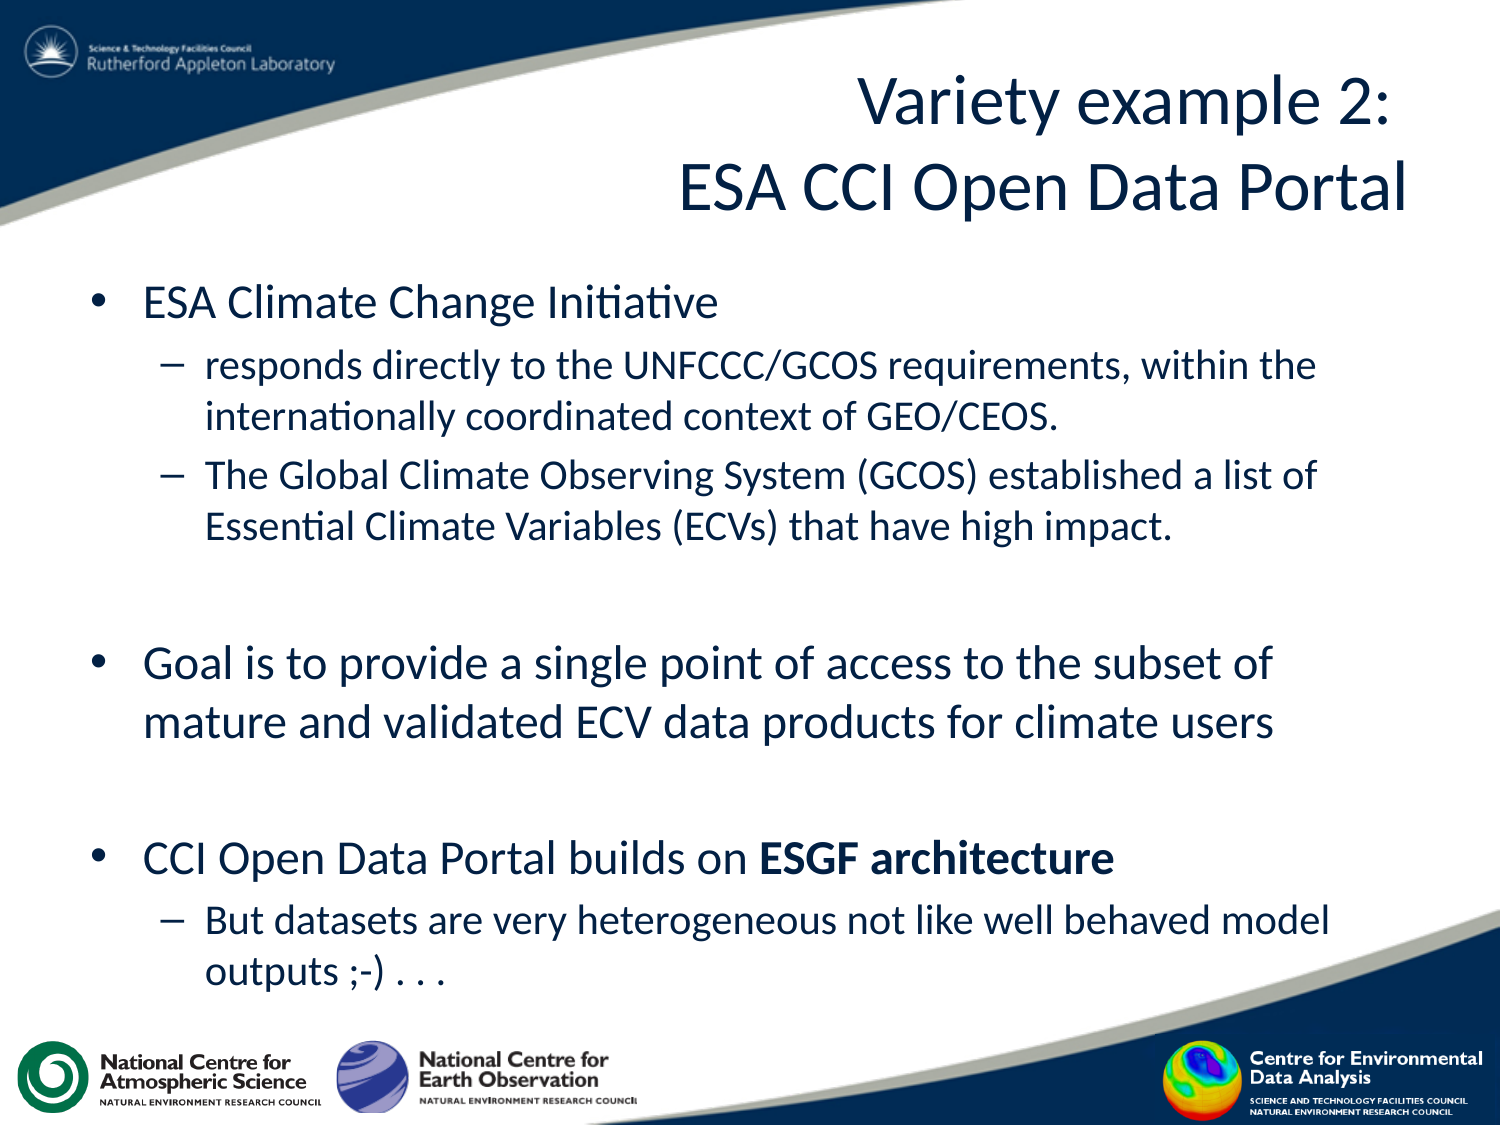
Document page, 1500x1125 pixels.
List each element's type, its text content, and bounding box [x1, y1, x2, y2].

picture [0, 0, 1008, 239]
list ESA Climate Change Initiative responds directly to the UNFCCC/GCOS requirements, within the internationally coordinated context of GEO/CEOS. The Global Climate Observing System (GCOS) established a list of Essential Climate Variables (ECVs) that have high impact. Goal is to provide a single point of access to the subset of mature and validated ECV data products for climate users CCI Open Data Portal builds on ESGF architecture But datasets are very heterogeneous not like well behaved model outputs ;-) . . . [75, 262, 1425, 1005]
title Variety example 2: ESA CCI Open Data Portal [75, 45, 1425, 233]
picture [569, 902, 1500, 1125]
